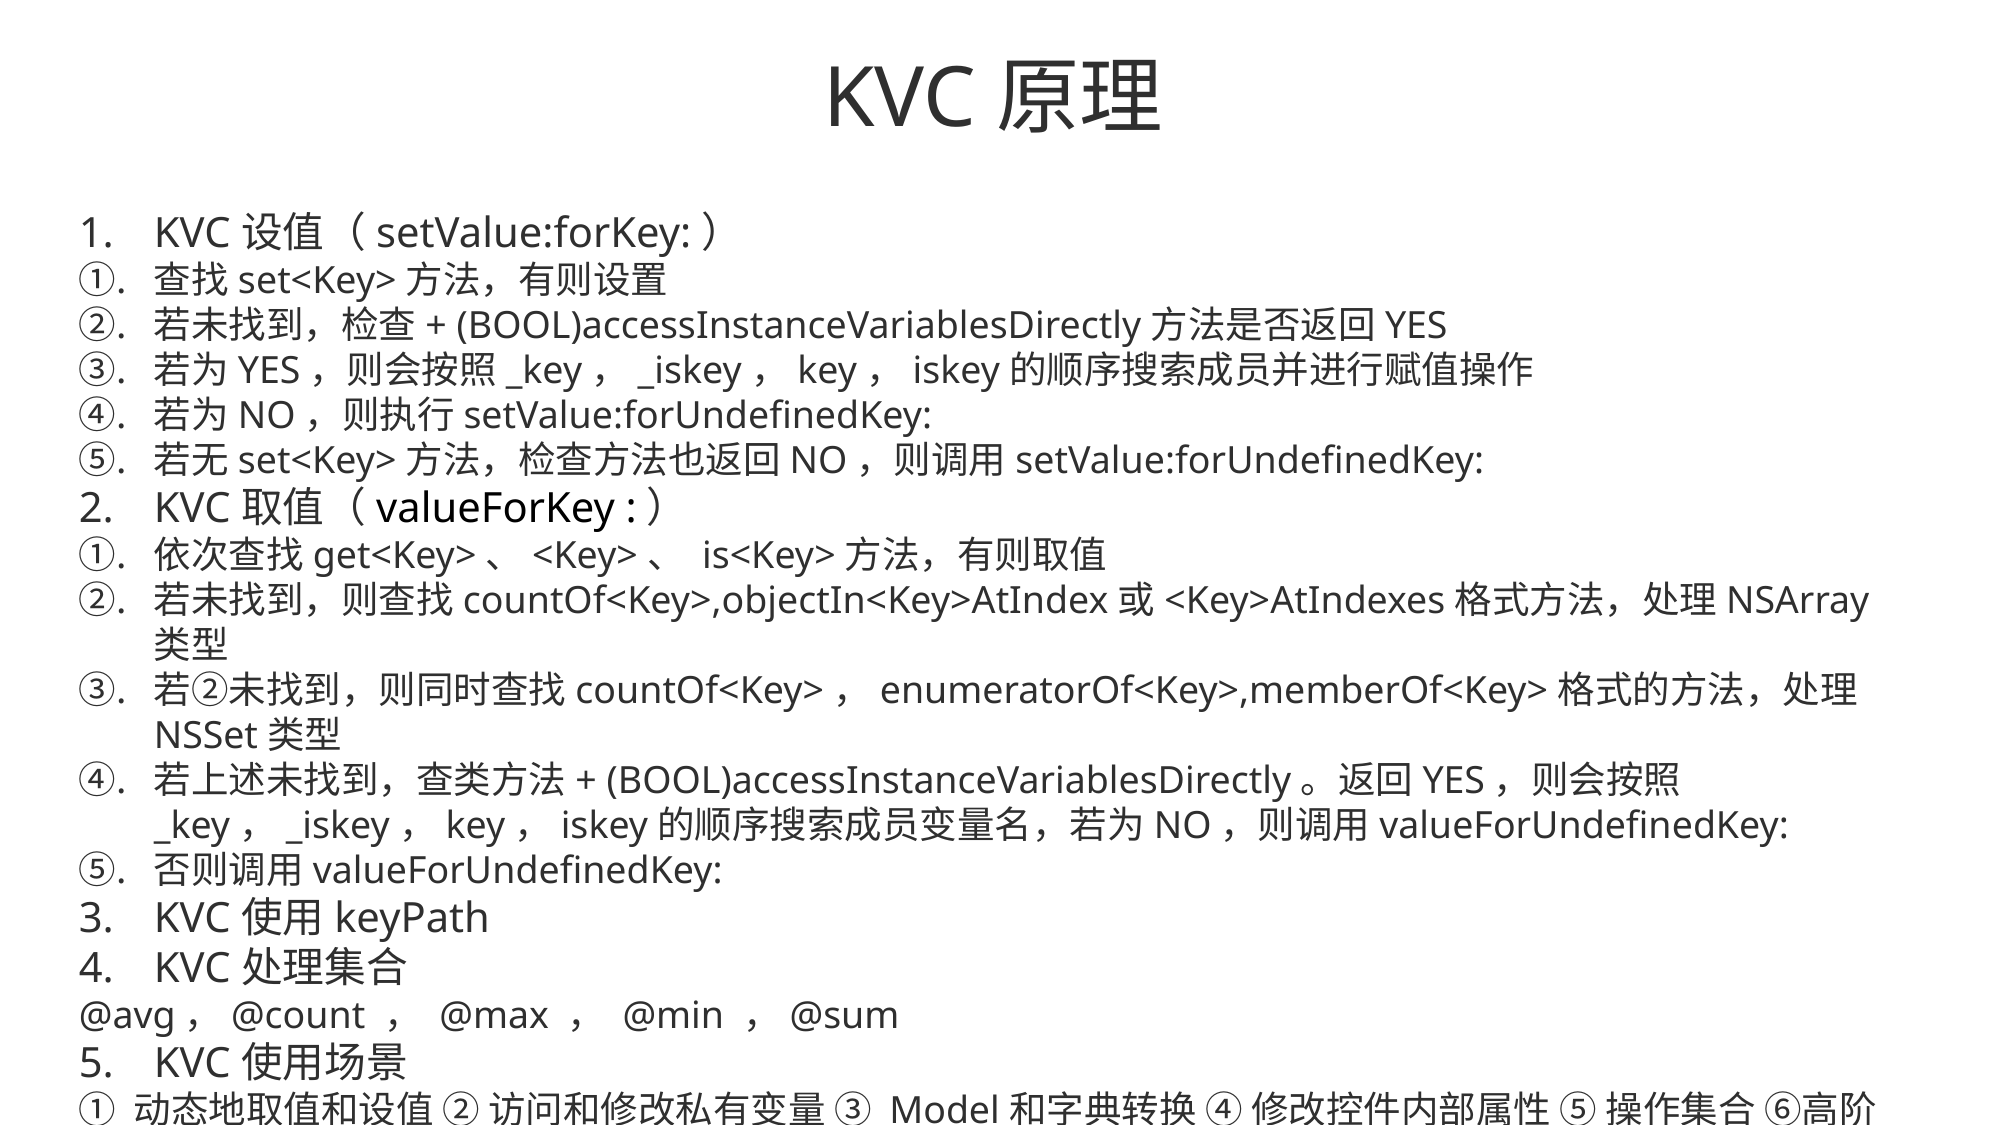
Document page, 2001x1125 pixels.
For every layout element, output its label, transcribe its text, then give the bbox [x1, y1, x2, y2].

text_box KVC设值（setValue:forKey:） 查找set<Key>方法，有则设置 若未找到，检查+ (BOOL)accessInstanceVariablesDirectly方法是否返回YES 若为YES，则会按照_key，_iskey，key，iskey的顺序搜索成员并进行赋值操作 若为NO，则执行setValue:forUndefinedKey: 若无set<Key>方法，检查方法也返回NO，则调用setValue:forUndefinedKey: KVC取值（valueForKey :） 依次查找get<Key>、<Key>、 is<Key>方法，有则取值 若未找到，则查找countOf<Key>,objectIn<Key>AtIndex或<Key>AtIndexes格式方法，处理NSArray类型 若②未找到，则同时查找countOf<Key>，enumeratorOf<Key>,memberOf<Key>格式的方法，处理NSSet类型 若上述未找到，查类方法+ (BOOL)accessInstanceVariablesDirectly。返回YES，则会按照_key，_iskey，key，iskey的顺序搜索成员变量名，若为NO，则调用valueForUndefinedKey: 否则调用valueForUndefinedKey: KVC使用keyPath KVC处理集合 @avg，@count ， @max ， @min ，@sum KVC使用场景 ① 动态地取值和设值 ② 访问和修改私有变量 ③ Model和字典转换 ④ 修改控件内部属性 ⑤ 操作集合 ⑥高阶消息传递 [64, 198, 1922, 1125]
title KVC原理 [130, 18, 1856, 181]
